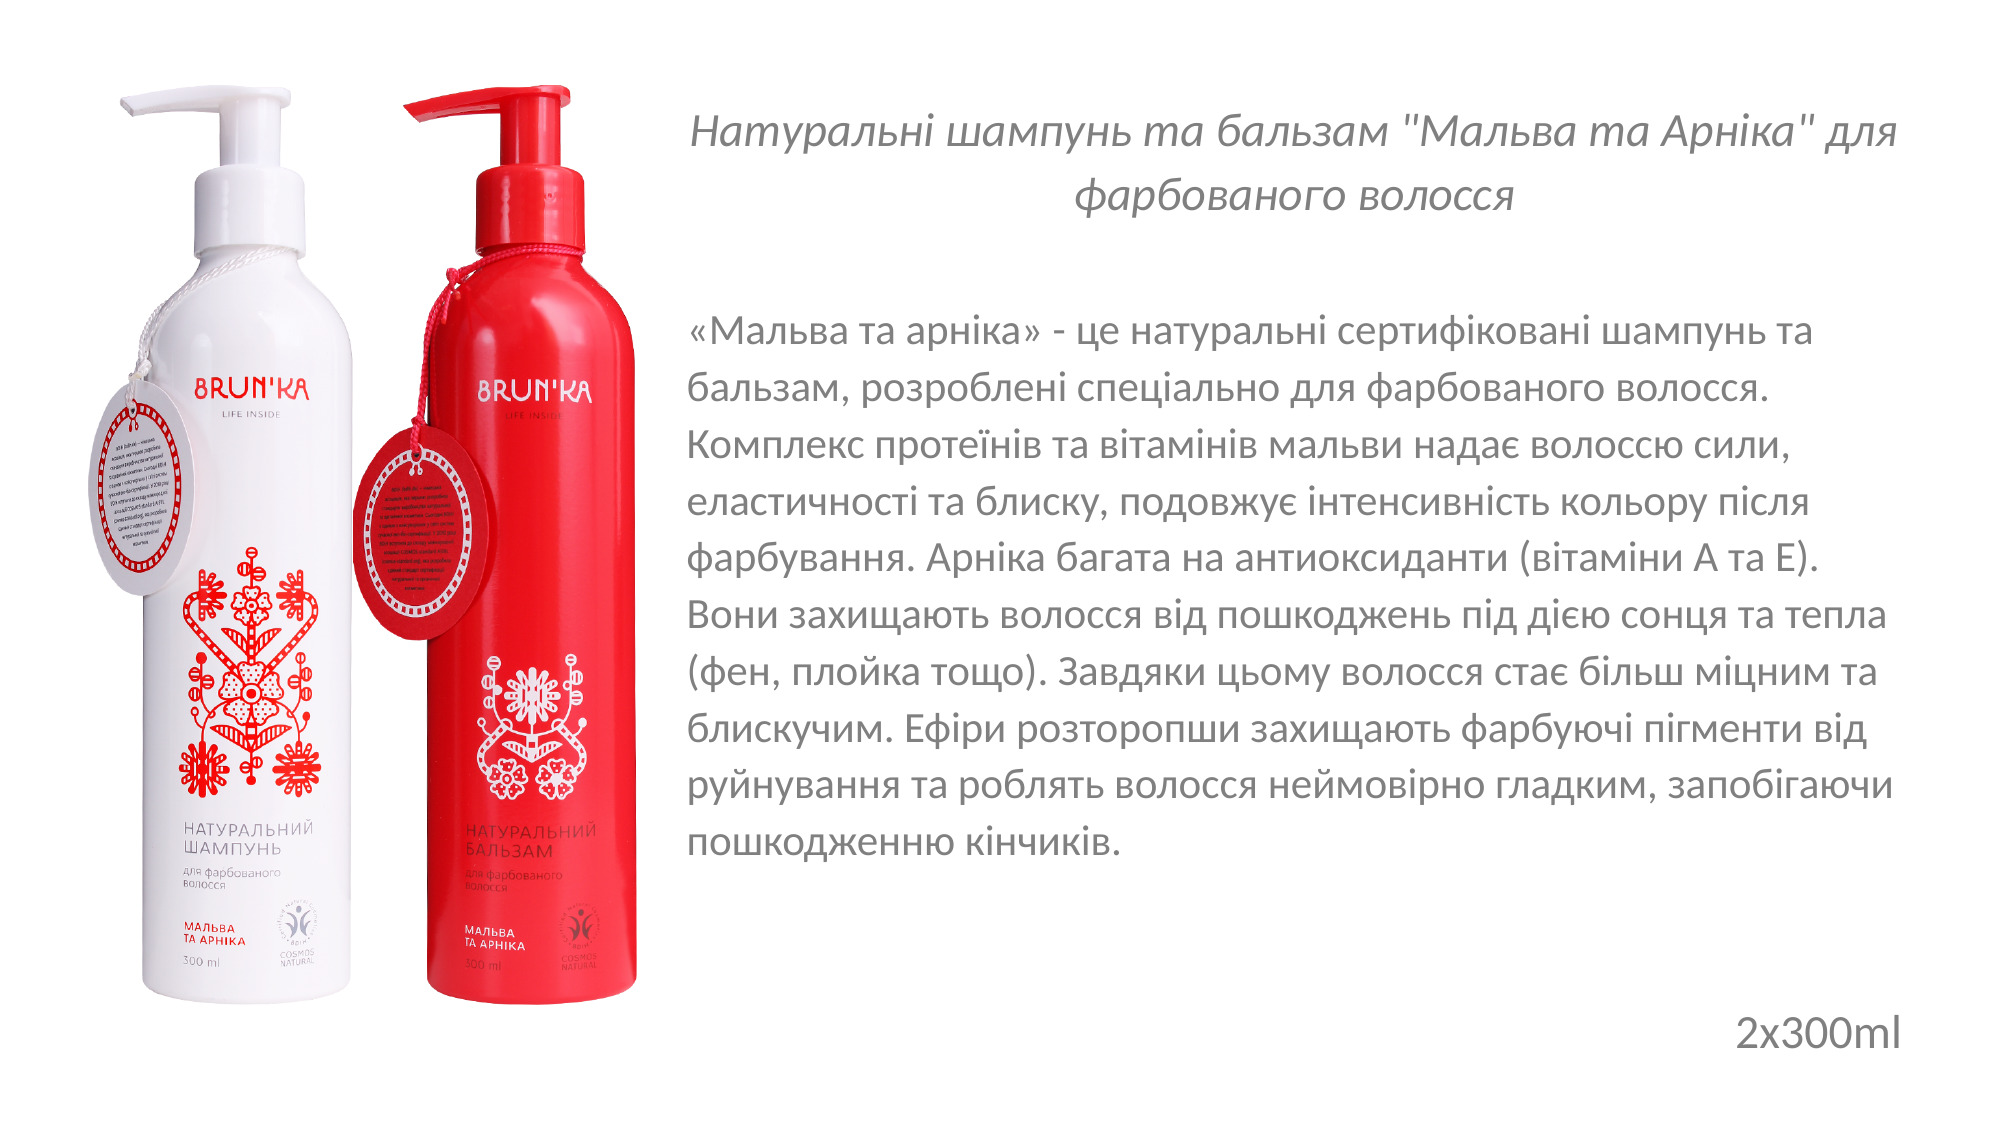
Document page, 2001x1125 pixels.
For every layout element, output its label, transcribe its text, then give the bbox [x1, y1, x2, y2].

subtitle Натуральні шампунь та бальзам "Мальва та Арніка" для фарбованого волосся «Мальва та арніка» - це натуральні сертифіковані шампунь та бальзам, розроблені спеціально для фарбованого волосся. Комплекс протеїнів та вітамінів мальви надає волоссю сили, еластичності та блиску, подовжує інтенсивність кольору після фарбування. Арніка багата на антиоксиданти (вітаміни А та Е). Вони захищають волосся від пошкоджень під дією сонця та тепла (фен, плойка тощо). Завдяки цьому волосся стає більш міцним та блискучим. Ефіри розторопши захищають фарбуючі пігменти від руйнування та роблять волосся неймовірно гладким, запобігаючи пошкодженню кінчиків. 2x300ml [671, 85, 1918, 1068]
picture [88, 85, 637, 1005]
